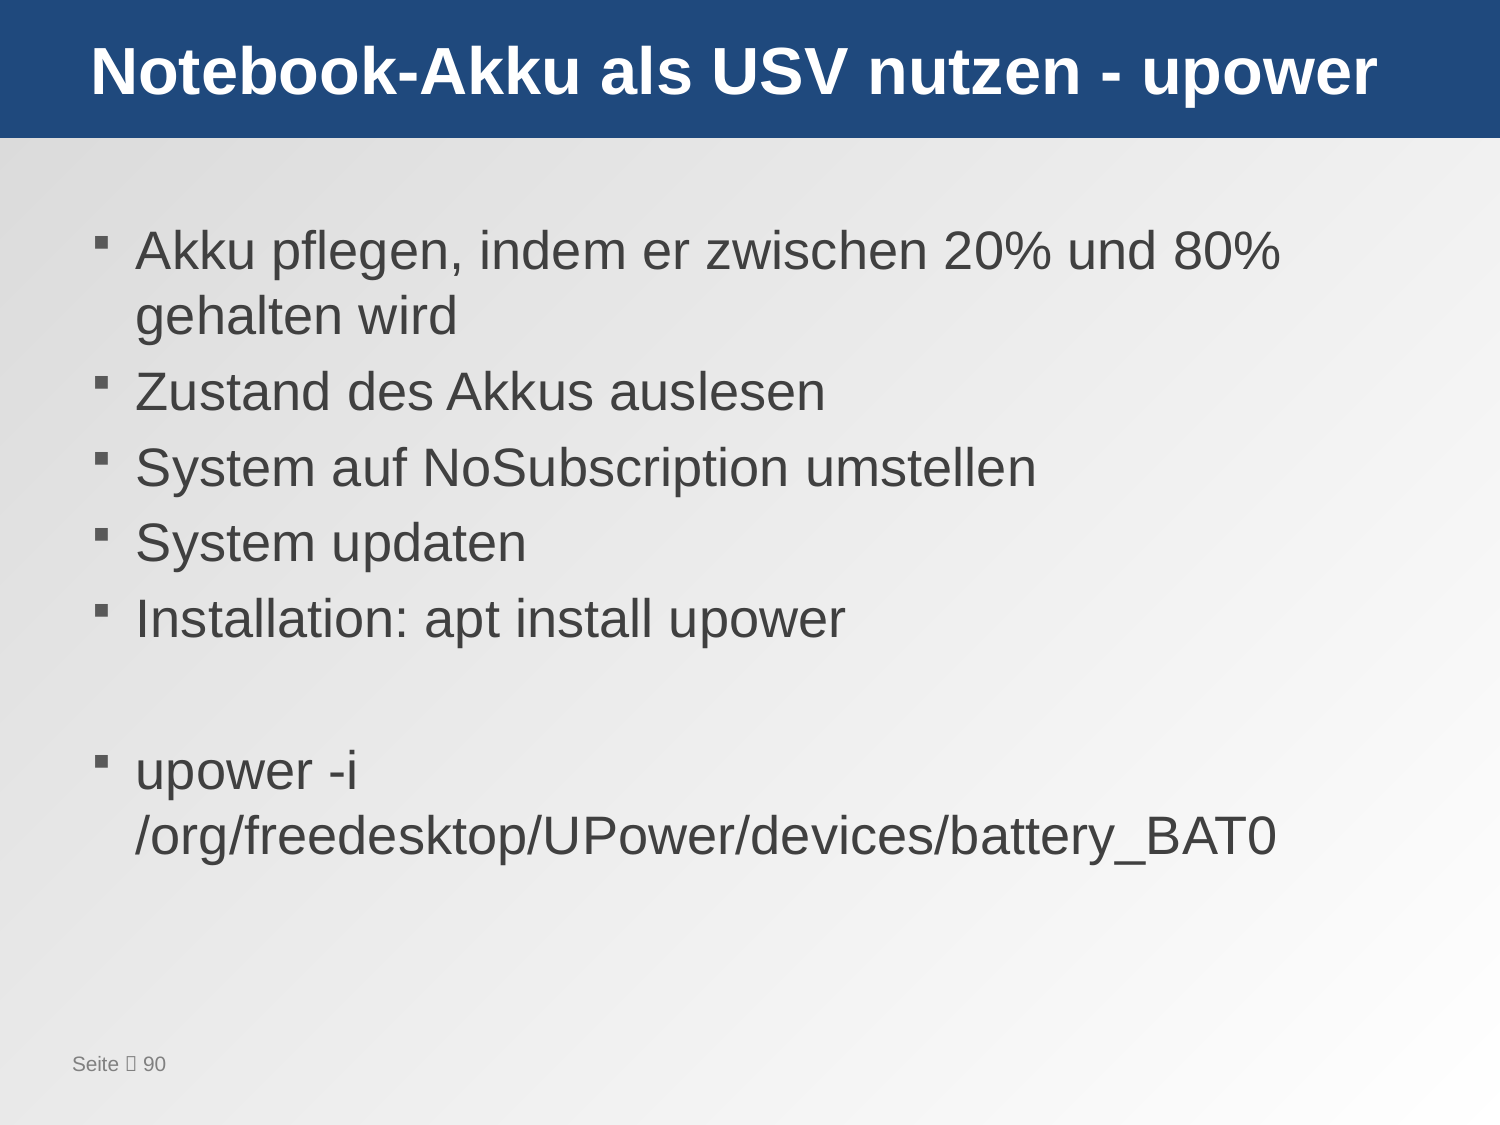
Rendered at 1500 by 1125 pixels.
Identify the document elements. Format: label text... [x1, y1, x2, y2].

title Notebook-Akku als USV nutzen - upower [75, 20, 1425, 208]
list Akku pflegen, indem er zwischen 20% und 80% gehalten wird Zustand des Akkus auslesen System auf NoSubscription umstellen System updaten Installation: apt install upower upower -i /org/freedesktop/UPower/devices/battery_BAT0 [76, 208, 1424, 964]
